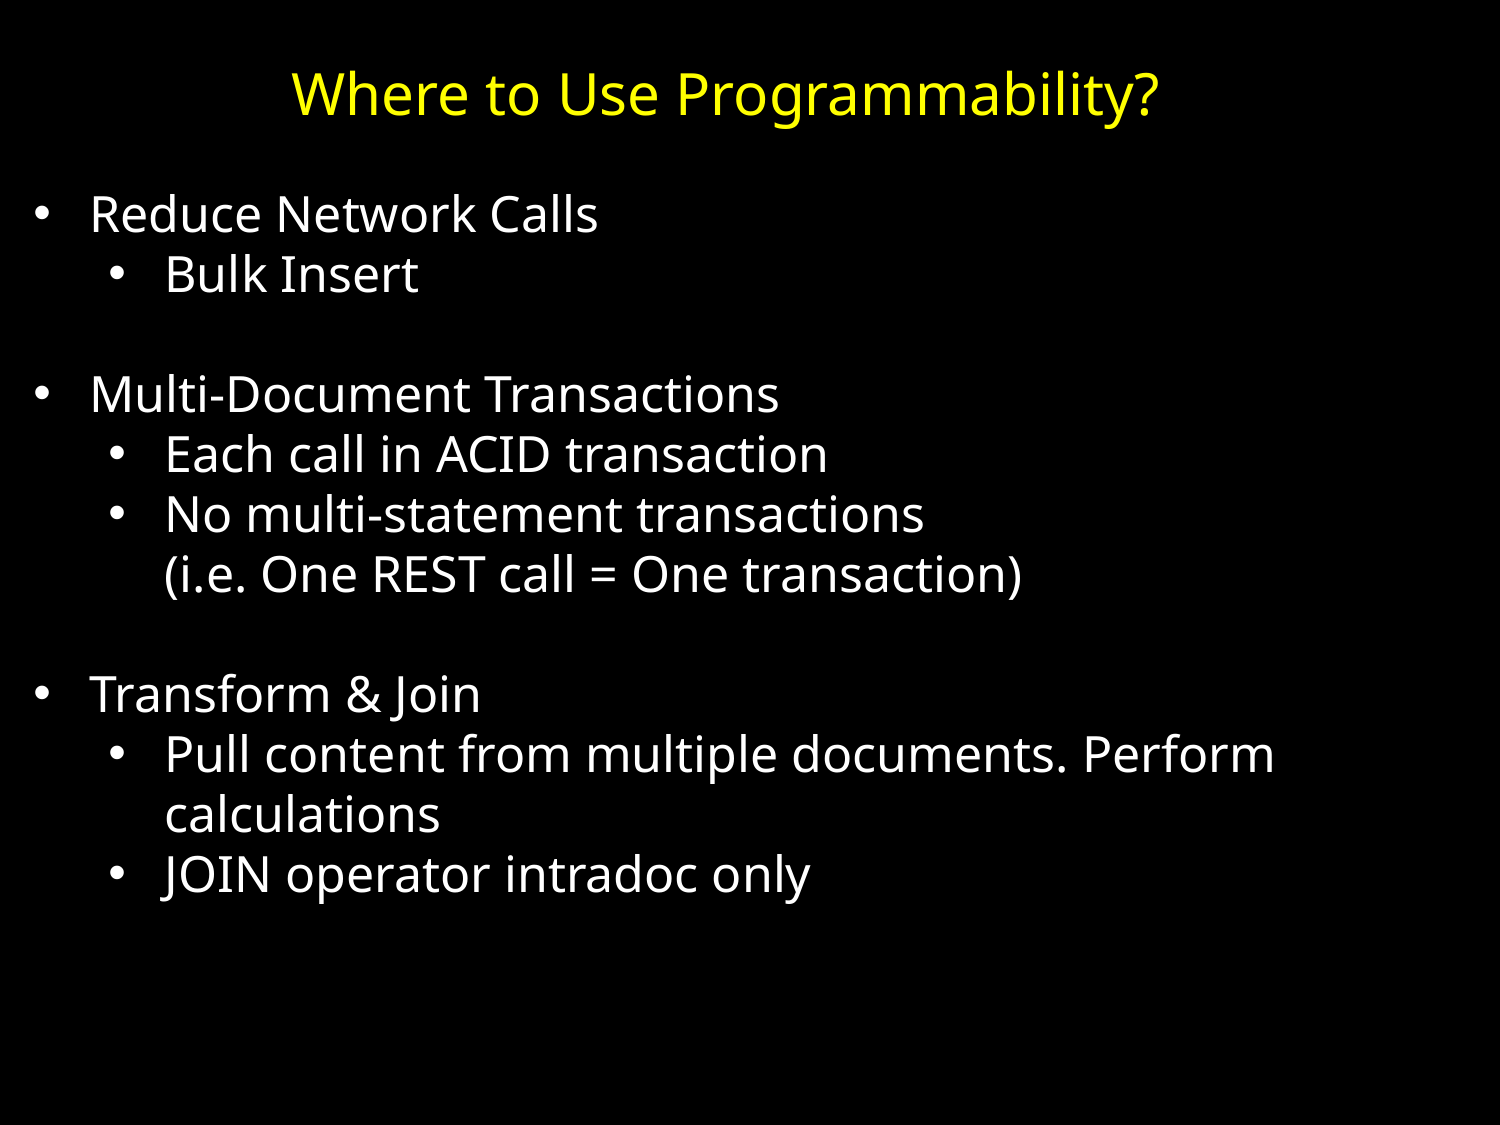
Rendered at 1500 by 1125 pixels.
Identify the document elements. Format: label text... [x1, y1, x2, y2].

text_box Where to Use Programmability? [276, 50, 1176, 135]
text_box Reduce Network Calls Bulk Insert Multi-Document Transactions Each call in ACID transaction No multi-statement transactions (i.e. One REST call = One transaction) Transform & Join Pull content from multiple documents. Perform calculations JOIN operator intradoc only [0, 174, 1394, 970]
